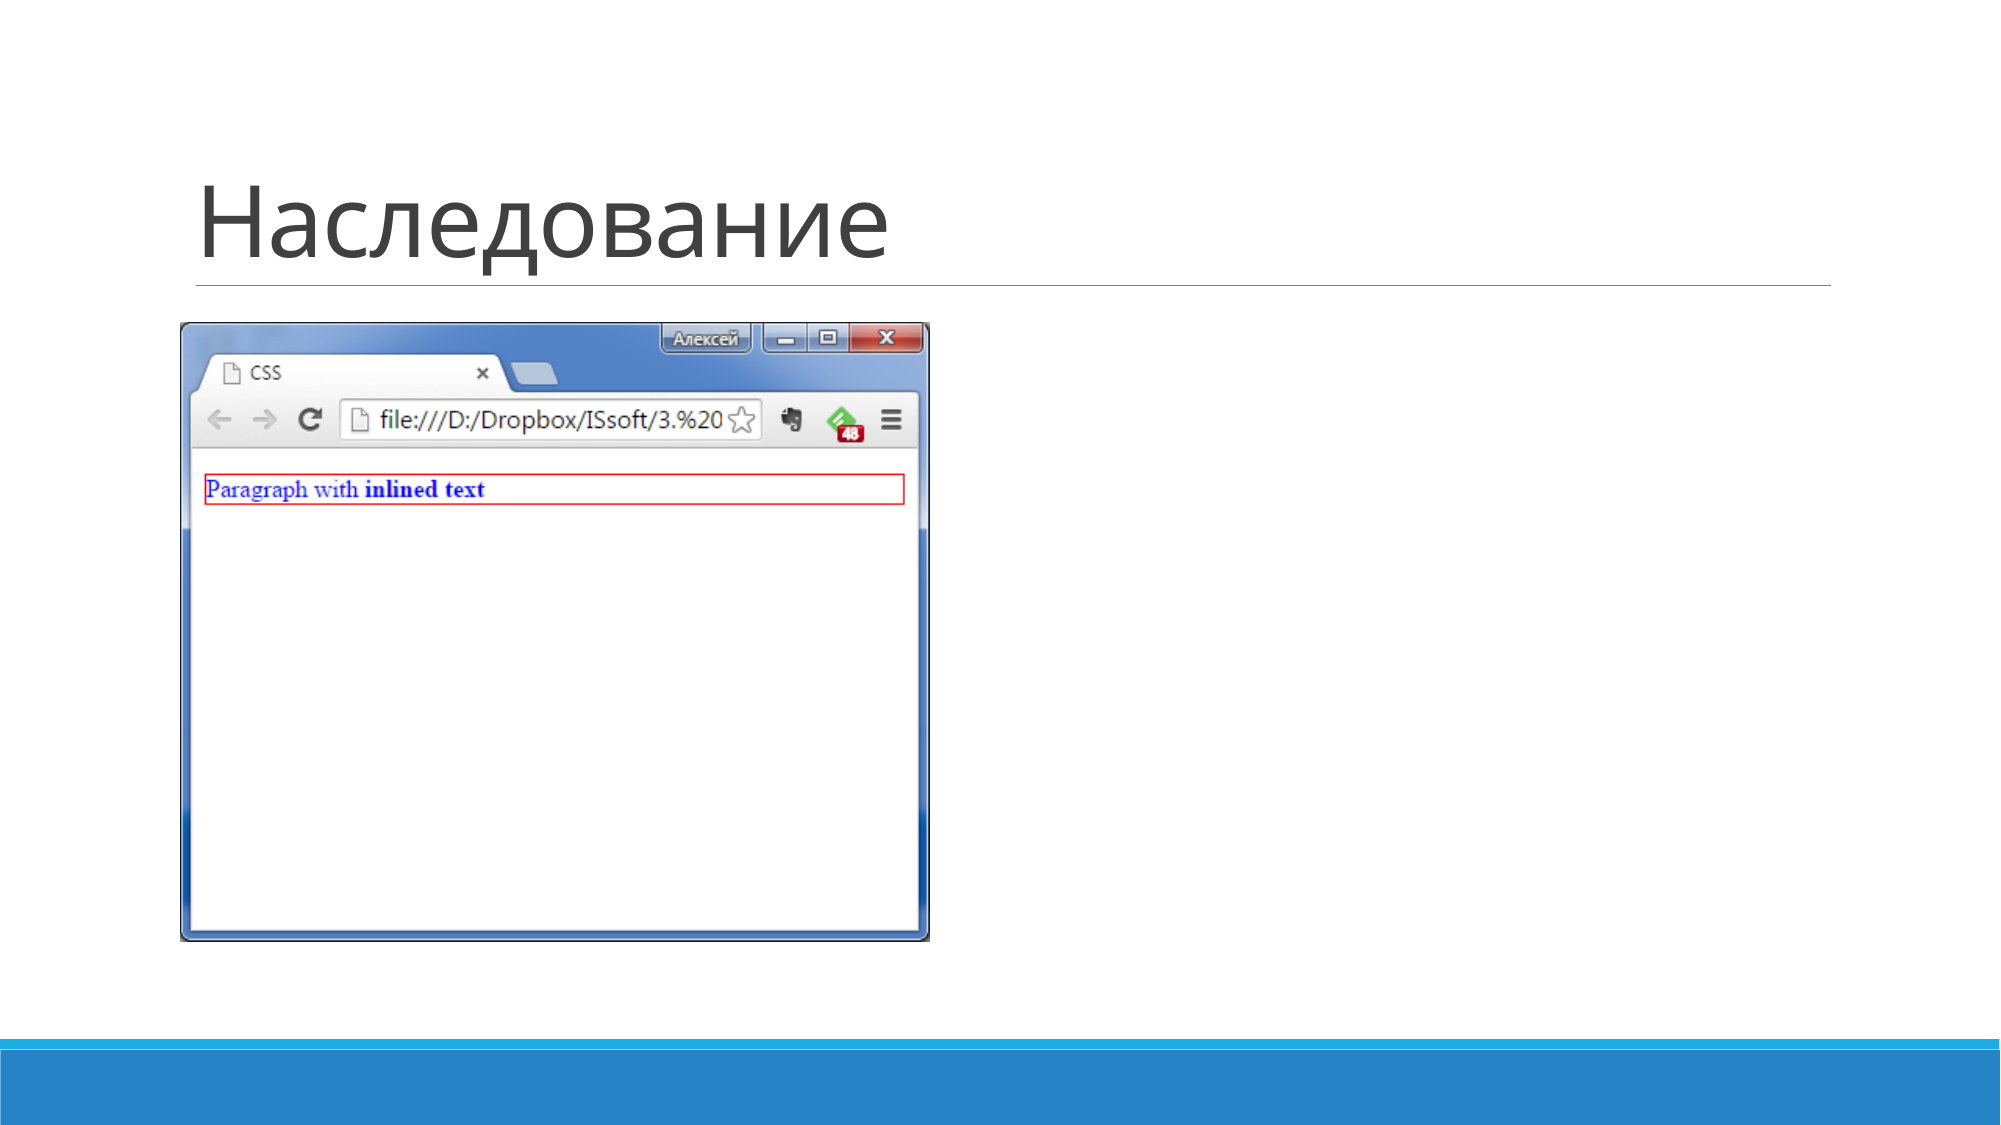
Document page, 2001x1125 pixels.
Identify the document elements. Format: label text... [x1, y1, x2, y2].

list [179, 322, 931, 943]
title Наследование [180, 47, 1830, 285]
